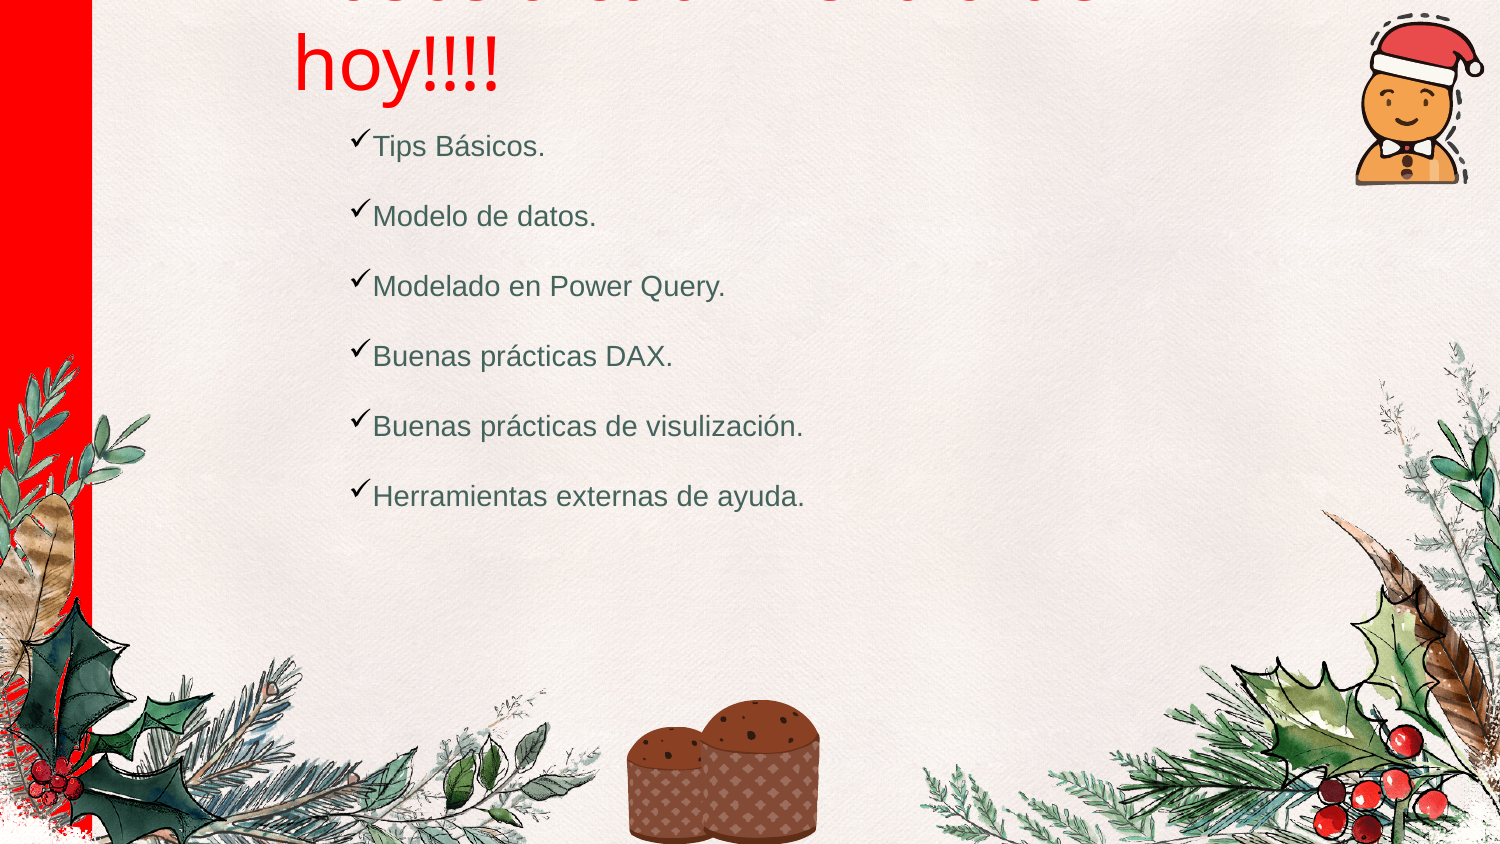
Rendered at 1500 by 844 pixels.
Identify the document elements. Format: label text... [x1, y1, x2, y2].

text_box Tips Básicos. Modelo de datos. Modelado en Power Query. Buenas prácticas DAX. Buenas prácticas de visulización. Herramientas externas de ayuda. [348, 121, 1135, 625]
picture [0, 0, 1500, 844]
text_box Pasos a cubrir el día de hoy!!!! [277, 0, 1276, 121]
